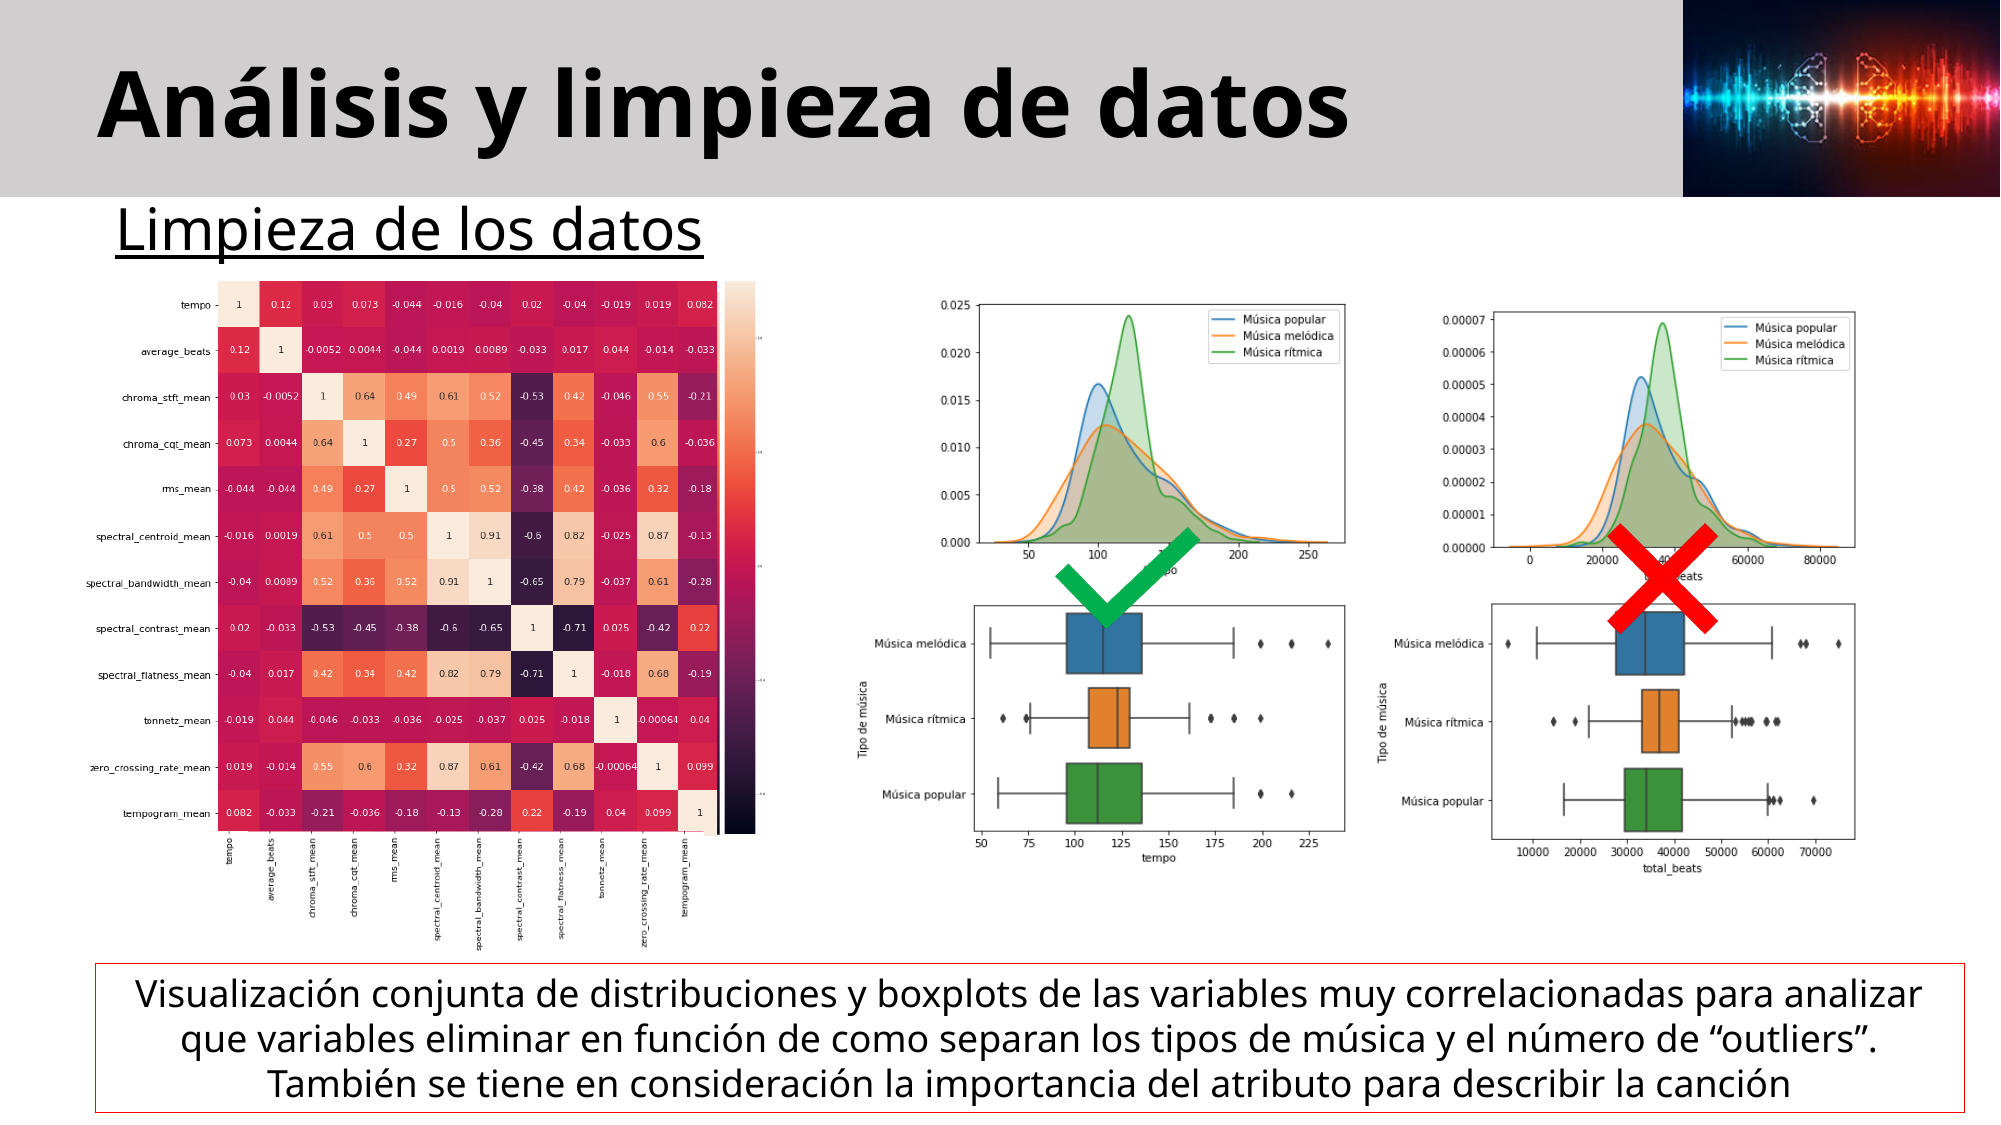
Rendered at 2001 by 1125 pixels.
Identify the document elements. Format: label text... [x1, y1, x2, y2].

picture [403, 958, 519, 1125]
text_box Visualización conjunta de distribuciones y boxplots de las variables muy correlacionadas para analizar que variables eliminar en función de como separan los tipos de música y el número de “outliers”. También se tiene en consideración la importancia del atributo para describir la canción [519, 963, 1965, 1113]
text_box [1052, 502, 1738, 654]
picture [850, 599, 1352, 870]
picture [1434, 305, 1862, 589]
picture [1370, 597, 1862, 881]
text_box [76, 276, 768, 958]
picture [1682, 0, 2000, 198]
picture [931, 293, 1351, 584]
text_box Visualización conjunta de distribuciones y boxplots de las variables muy correlacionadas para analizar que variables eliminar en función de como separan los tipos de música y el número de “outliers”. También se tiene en consideración la importancia del atributo para describir la canción [95, 963, 403, 1113]
text_box [0, 0, 1682, 198]
text_box Limpieza de los datos [100, 184, 1900, 290]
title Análisis y limpieza de datos [82, 19, 1682, 166]
